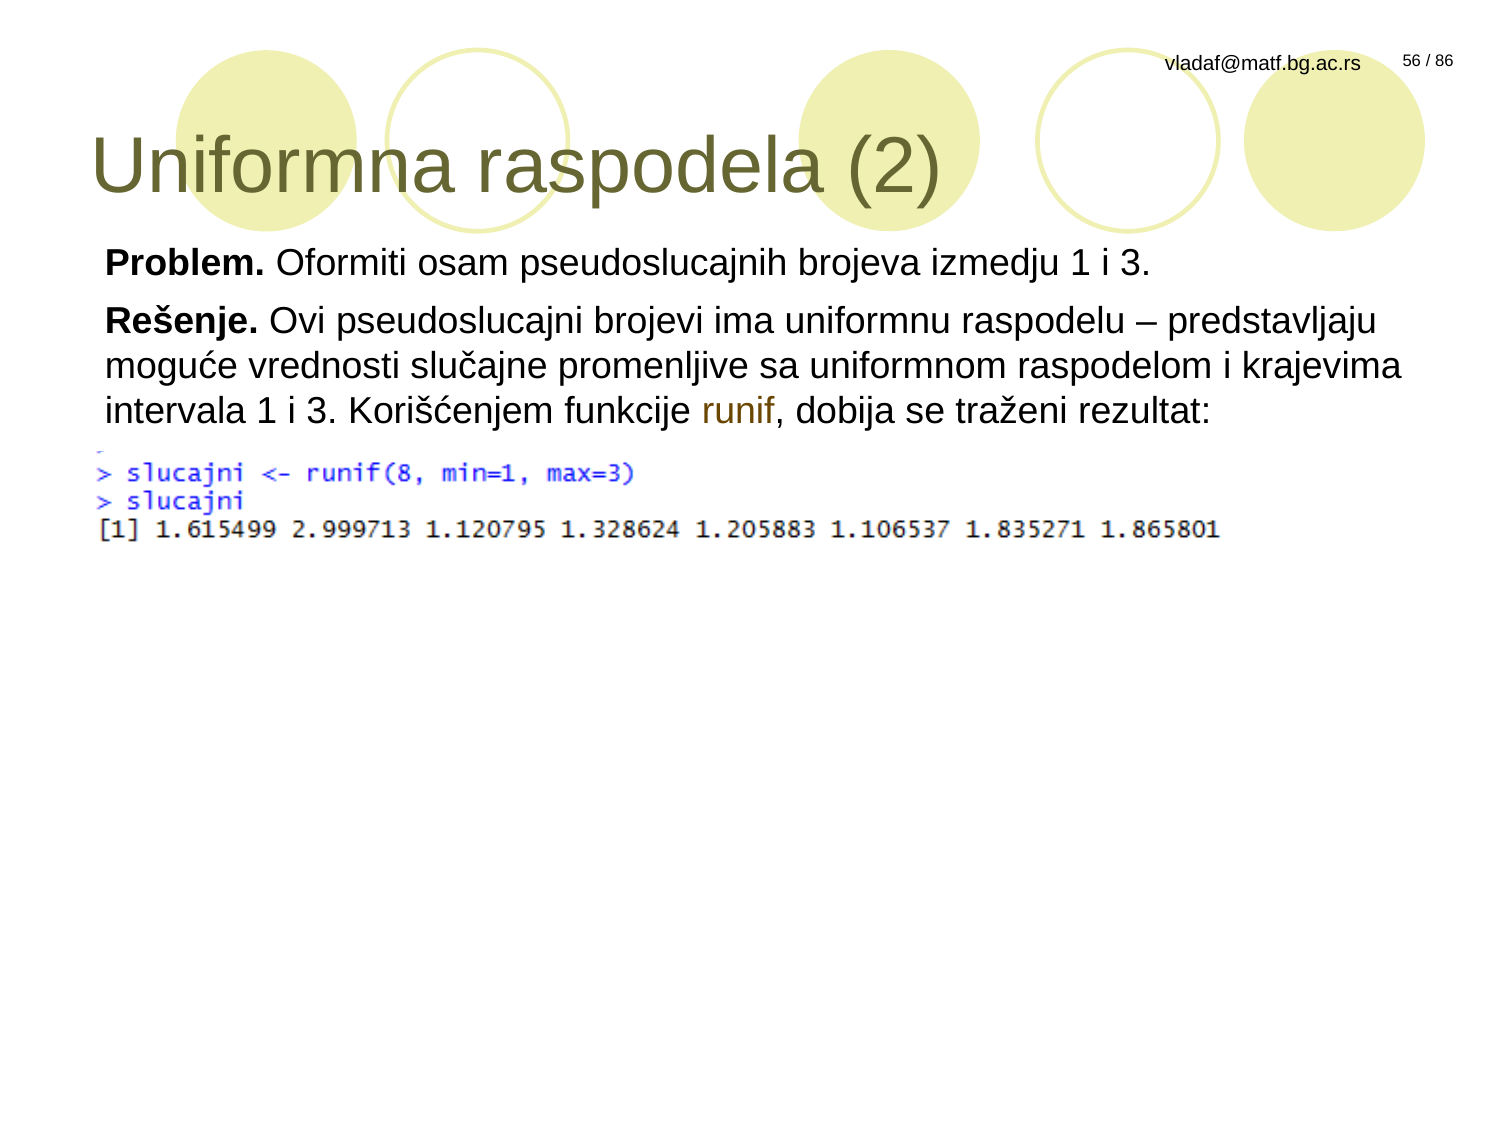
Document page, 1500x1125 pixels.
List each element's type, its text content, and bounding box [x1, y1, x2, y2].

picture [89, 451, 1382, 543]
title Uniformna raspodela (2) [75, 90, 1425, 233]
text_box Problem. Oformiti osam pseudoslucajnih brojeva izmedju 1 i 3. Rešenje. Ovi pseudoslucajni brojevi ima uniformnu raspodelu – predstavljaju moguće vrednosti slučajne promenljive sa uniformnom raspodelom i krajevima intervala 1 i 3. Korišćenjem funkcije runif, dobija se traženi rezultat: [90, 230, 1482, 669]
